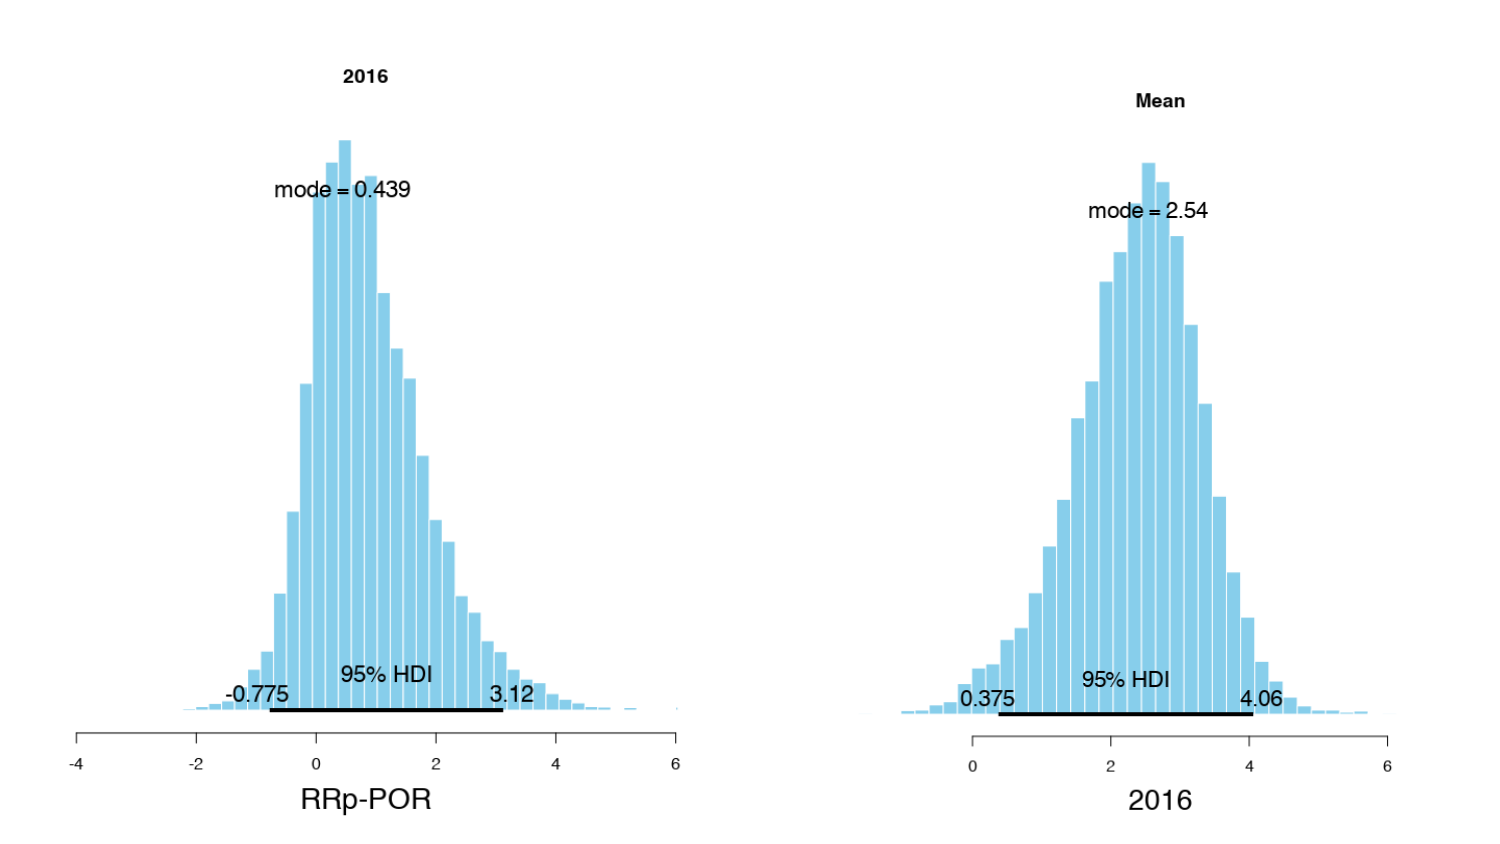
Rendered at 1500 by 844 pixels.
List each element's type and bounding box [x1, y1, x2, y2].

picture [36, 34, 746, 836]
picture [754, 61, 1439, 836]
